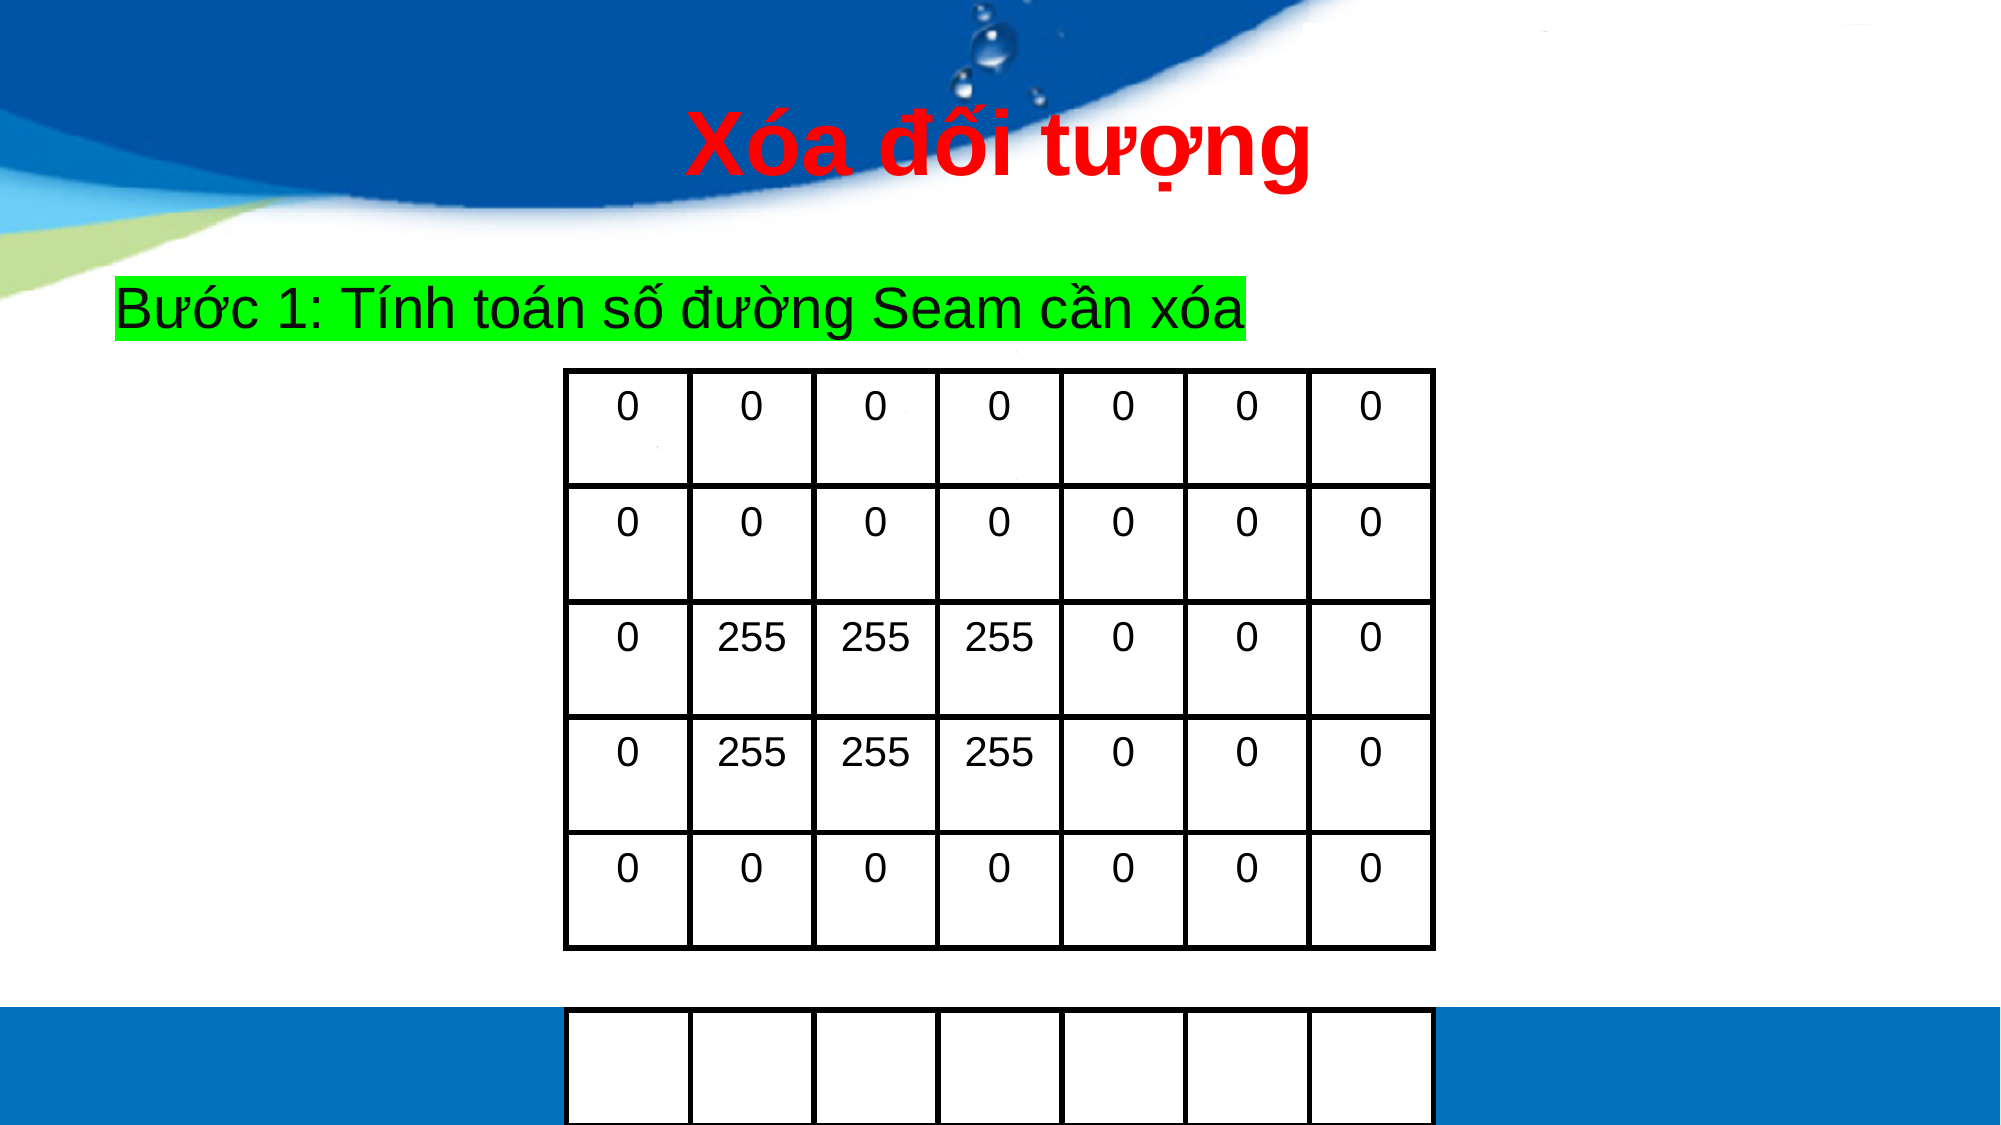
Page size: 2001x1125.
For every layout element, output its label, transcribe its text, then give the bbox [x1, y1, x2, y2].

table_header [693, 1013, 811, 1123]
table_cell 0 [1312, 489, 1430, 599]
table_header 0 [1188, 374, 1306, 483]
table_header 0 [693, 374, 811, 483]
table_cell 0 [817, 489, 935, 599]
table_cell 0 [1188, 720, 1306, 830]
table_header [1312, 1013, 1431, 1123]
table_cell 255 [940, 605, 1059, 714]
table_cell 0 [569, 835, 687, 945]
table_cell 0 [1312, 720, 1430, 830]
table_cell 0 [569, 720, 687, 830]
table_cell 0 [940, 489, 1059, 599]
table_cell 255 [693, 605, 811, 714]
table_header [1065, 1013, 1183, 1123]
table_header [817, 1013, 935, 1123]
table_cell 0 [1064, 489, 1183, 599]
table_cell 255 [655, 446, 667, 454]
table_cell 255 [817, 605, 935, 714]
table_header 0 [1312, 374, 1430, 483]
table_cell 0 [1312, 835, 1430, 945]
table_header [1188, 1013, 1307, 1123]
table_cell 0 [1188, 605, 1306, 714]
table_header [569, 1013, 688, 1123]
list Bước 1: Tính toán số đường Seam cần xóa [99, 262, 1900, 1005]
table_cell 0 [1064, 720, 1183, 830]
table_cell 0 [693, 489, 811, 599]
table_cell 255 [693, 720, 811, 830]
picture [0, 0, 2001, 1125]
table_cell 0 [1064, 835, 1183, 945]
title Xóa đối tượng [99, 45, 1900, 233]
table_cell 0 [569, 489, 687, 599]
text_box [657, 443, 665, 448]
table_cell 0 [1312, 605, 1430, 714]
table_header 0 [940, 374, 1059, 483]
table_header 0 [1064, 374, 1183, 483]
table_header [941, 1013, 1059, 1123]
table_cell 0 [940, 835, 1059, 945]
table_cell 0 [1188, 835, 1306, 945]
table_cell 0 [693, 835, 811, 945]
table_cell 255 [940, 720, 1059, 830]
table_cell 0 [817, 835, 935, 945]
table_cell 0 [1064, 605, 1183, 714]
table_cell 0 [1188, 489, 1306, 599]
table_cell 255 [817, 720, 935, 830]
table_header 0 [569, 374, 687, 483]
table_cell 0 [569, 605, 687, 714]
table_header 0 [817, 374, 935, 483]
